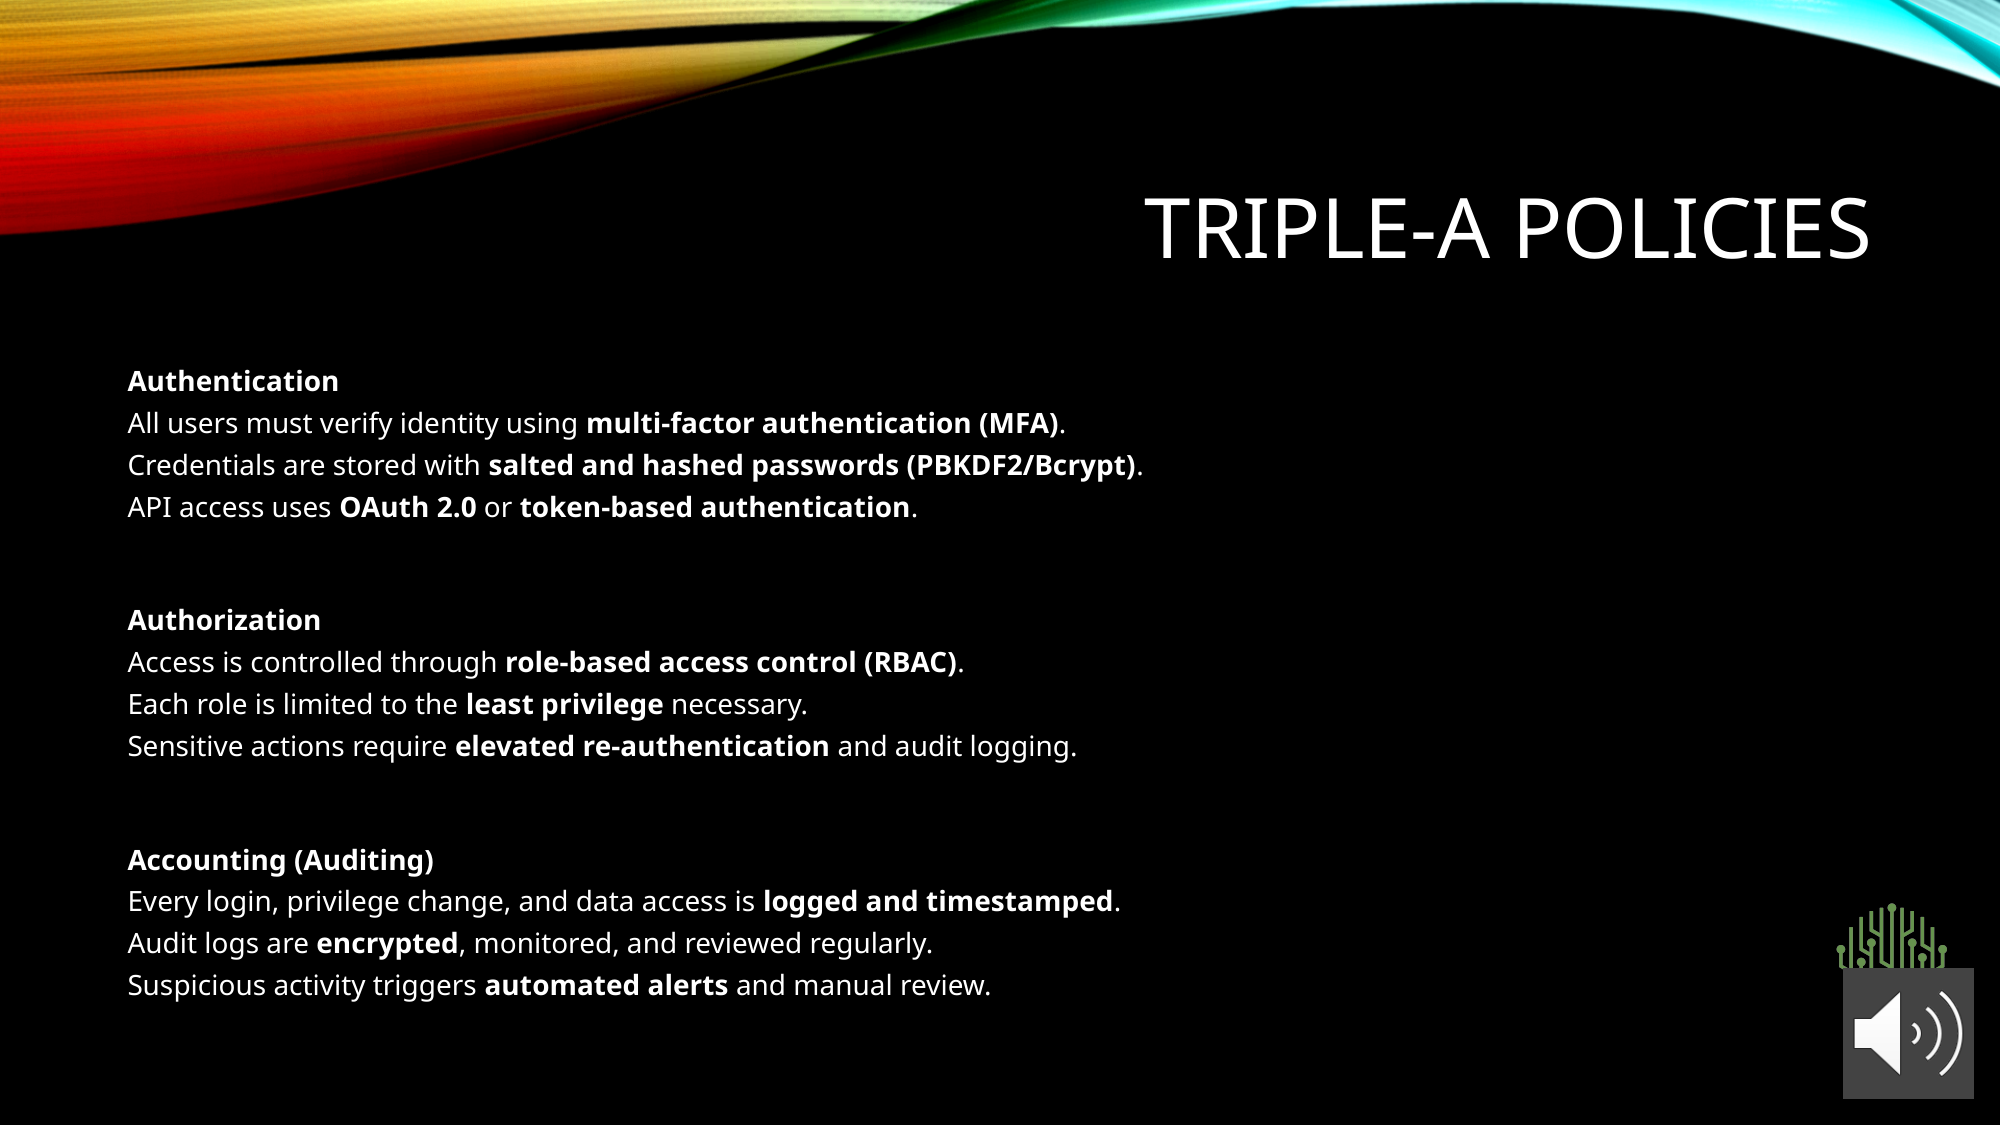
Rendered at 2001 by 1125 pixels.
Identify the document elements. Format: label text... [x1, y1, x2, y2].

list Authentication All users must verify identity using multi-factor authentication (MFA). Credentials are stored with salted and hashed passwords (PBKDF2/Bcrypt). API access uses OAuth 2.0 or token-based authentication. Authorization Access is controlled through role-based access control (RBAC). Each role is limited to the least privilege necessary. Sensitive actions require elevated re-authentication and audit logging. Accounting (Auditing) Every login, privilege change, and data access is logged and timestamped. Audit logs are encrypted, monitored, and reviewed regularly. Suspicious activity triggers automated alerts and manual review. [112, 360, 1888, 1021]
title TRIPLE-A POLICIES [474, 125, 1888, 338]
picture [0, 0, 2000, 237]
picture [1817, 892, 1976, 1101]
